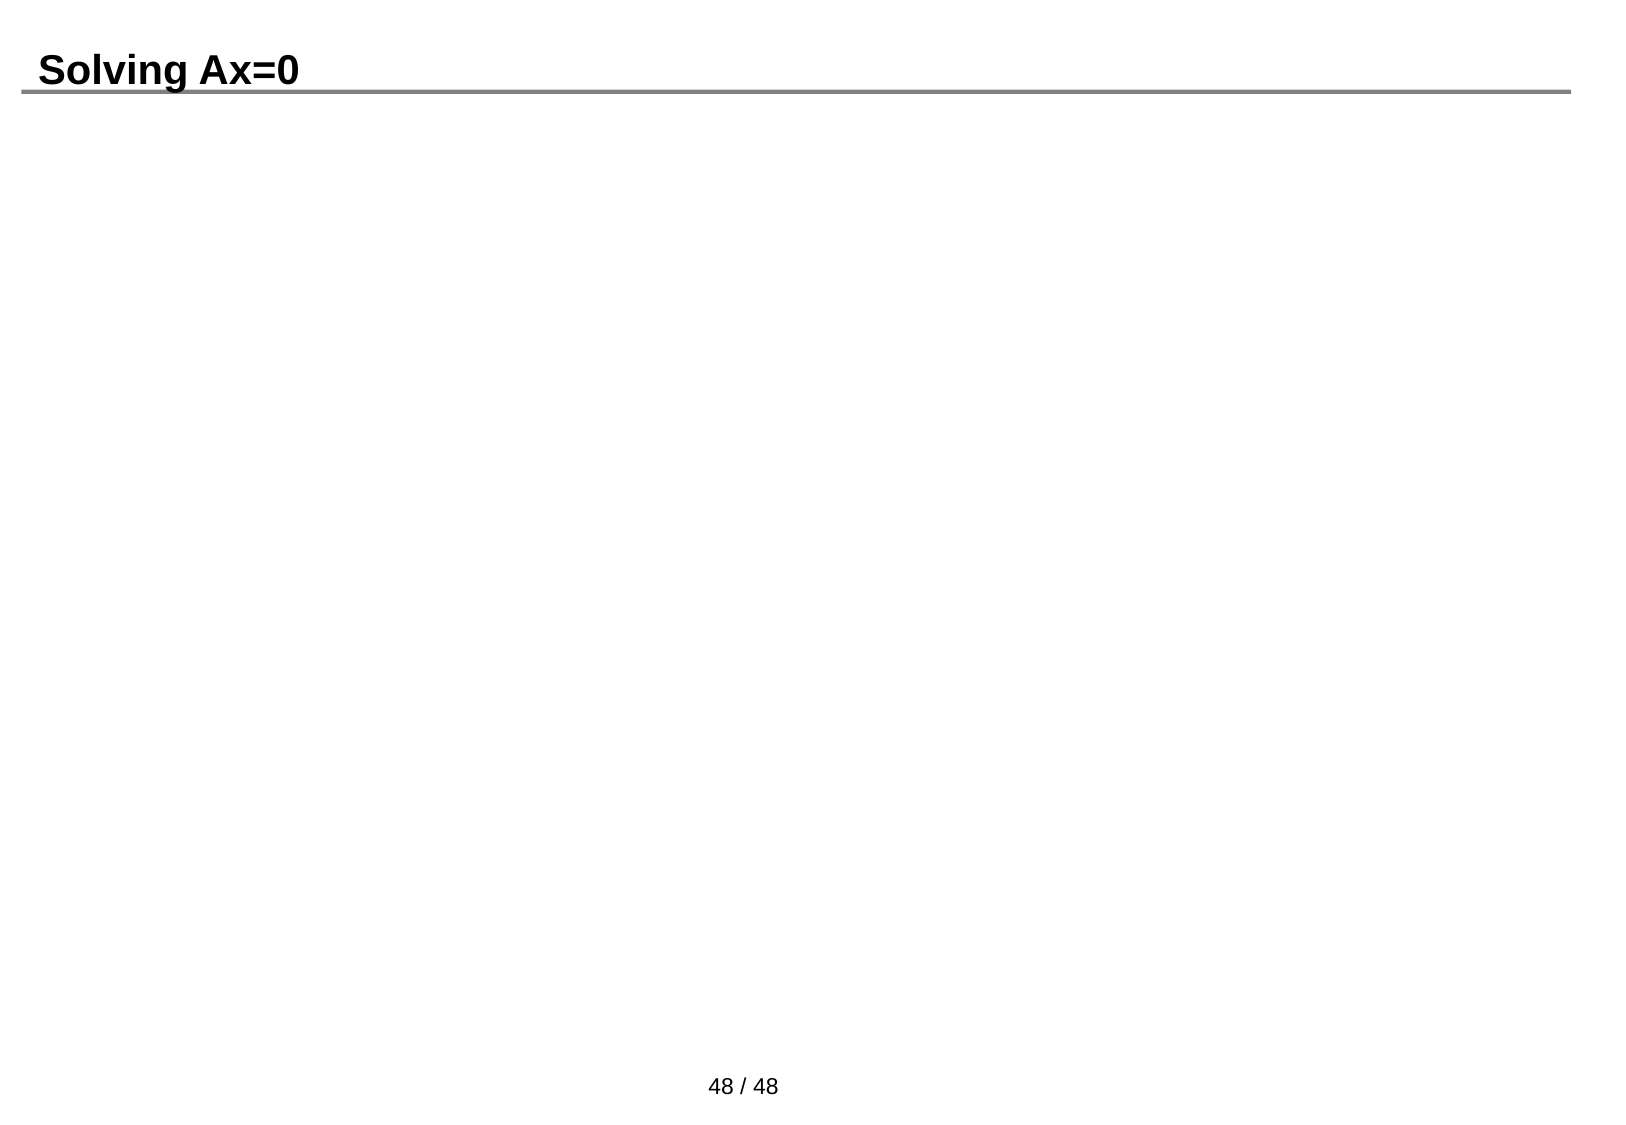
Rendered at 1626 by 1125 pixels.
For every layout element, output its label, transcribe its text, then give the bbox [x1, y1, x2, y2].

title Solving Ax=0 [22, 21, 1179, 91]
